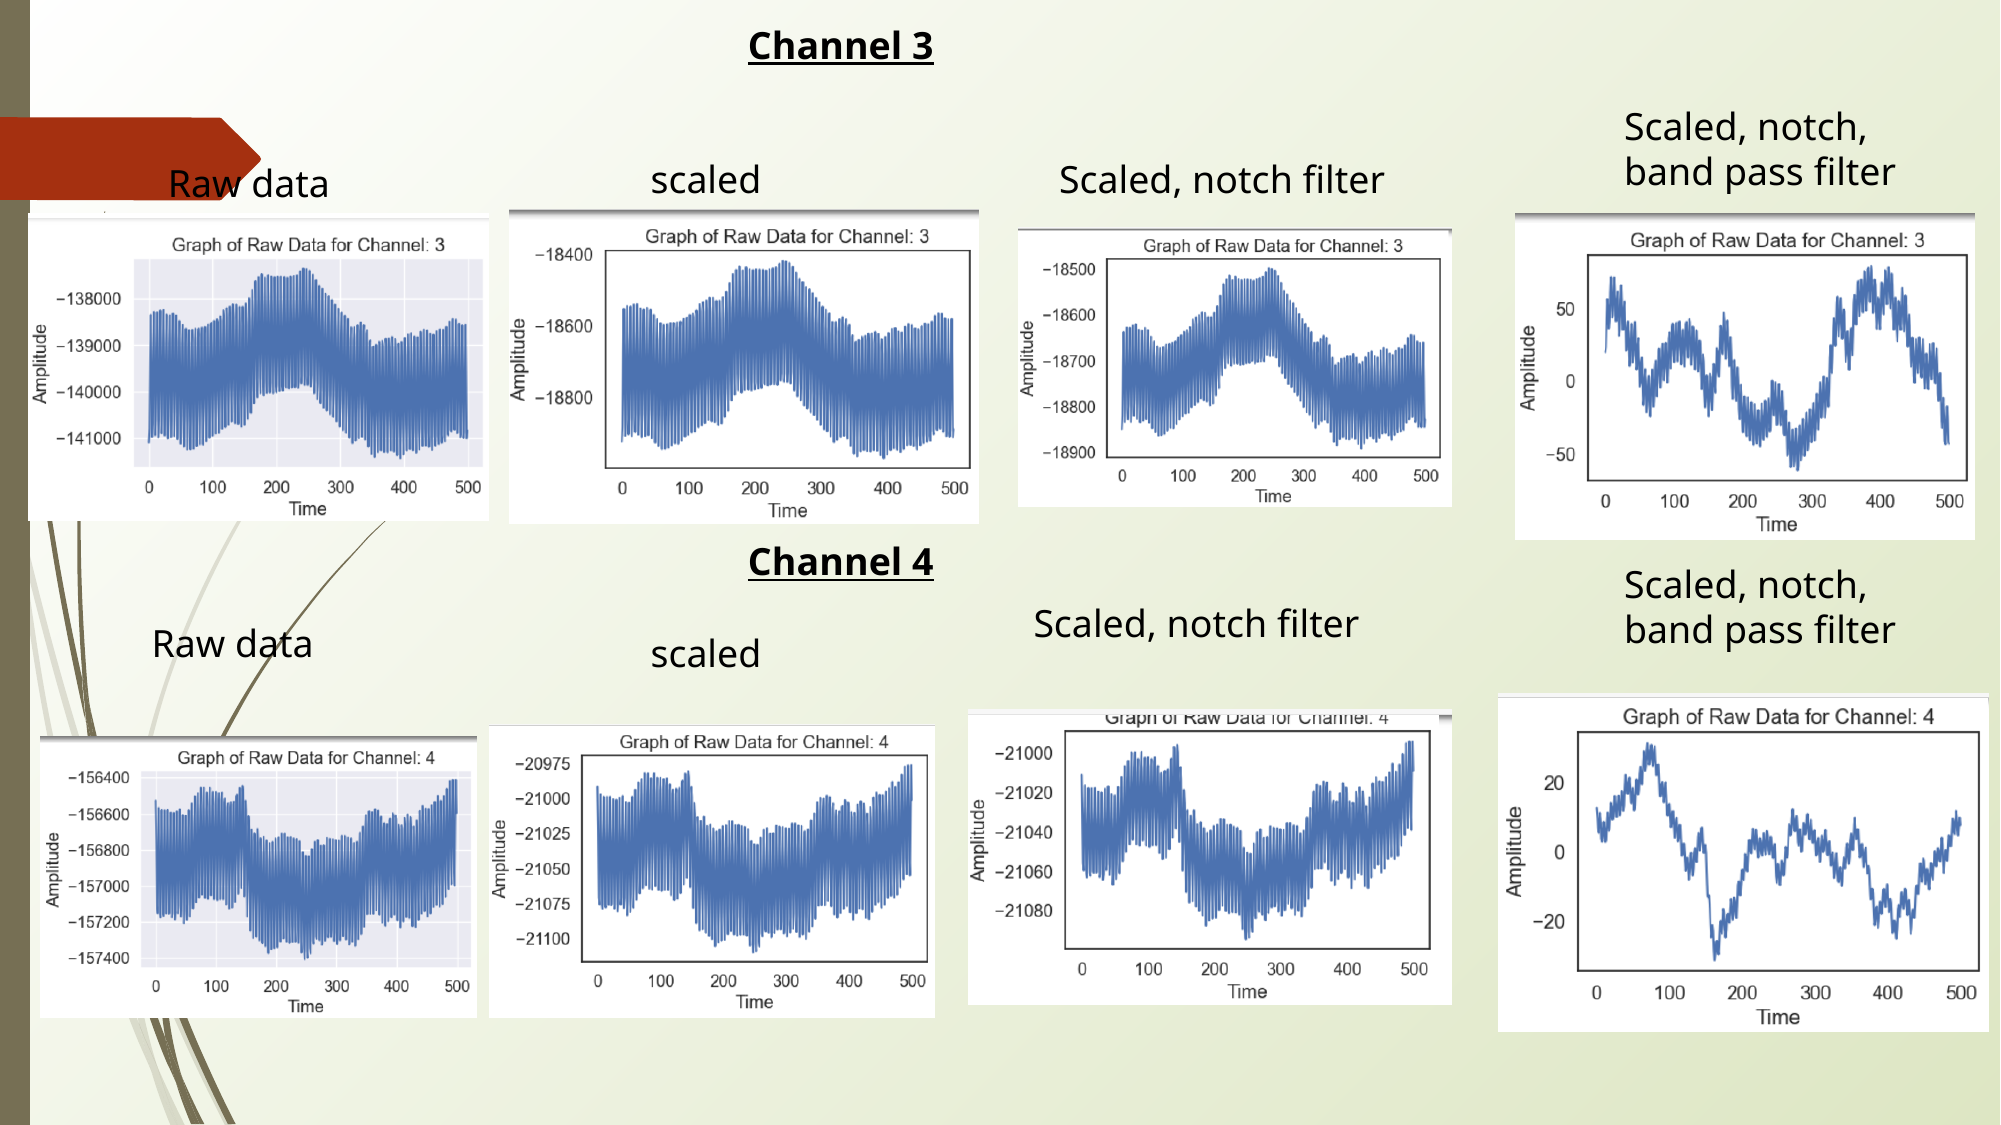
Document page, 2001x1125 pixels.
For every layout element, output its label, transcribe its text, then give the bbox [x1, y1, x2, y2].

text_box Channel 3 [732, 14, 993, 75]
text_box scaled [635, 148, 790, 208]
picture [27, 213, 490, 521]
text_box Scaled, notch, band pass filter [1609, 95, 1919, 201]
text_box Channel 4 [732, 532, 951, 591]
text_box scaled [635, 622, 790, 683]
picture [509, 209, 979, 525]
picture [488, 724, 936, 1019]
text_box Scaled, notch filter [1018, 592, 1393, 653]
text_box Scaled, notch filter [1044, 148, 1418, 209]
picture [1498, 693, 1989, 1032]
text_box Raw data [152, 152, 365, 211]
picture [1018, 226, 1452, 508]
text_box Raw data [136, 612, 349, 673]
picture [40, 735, 477, 1019]
text_box Scaled, notch, band pass filter [1609, 553, 1919, 659]
picture [1514, 213, 1975, 540]
picture [967, 709, 1452, 1005]
